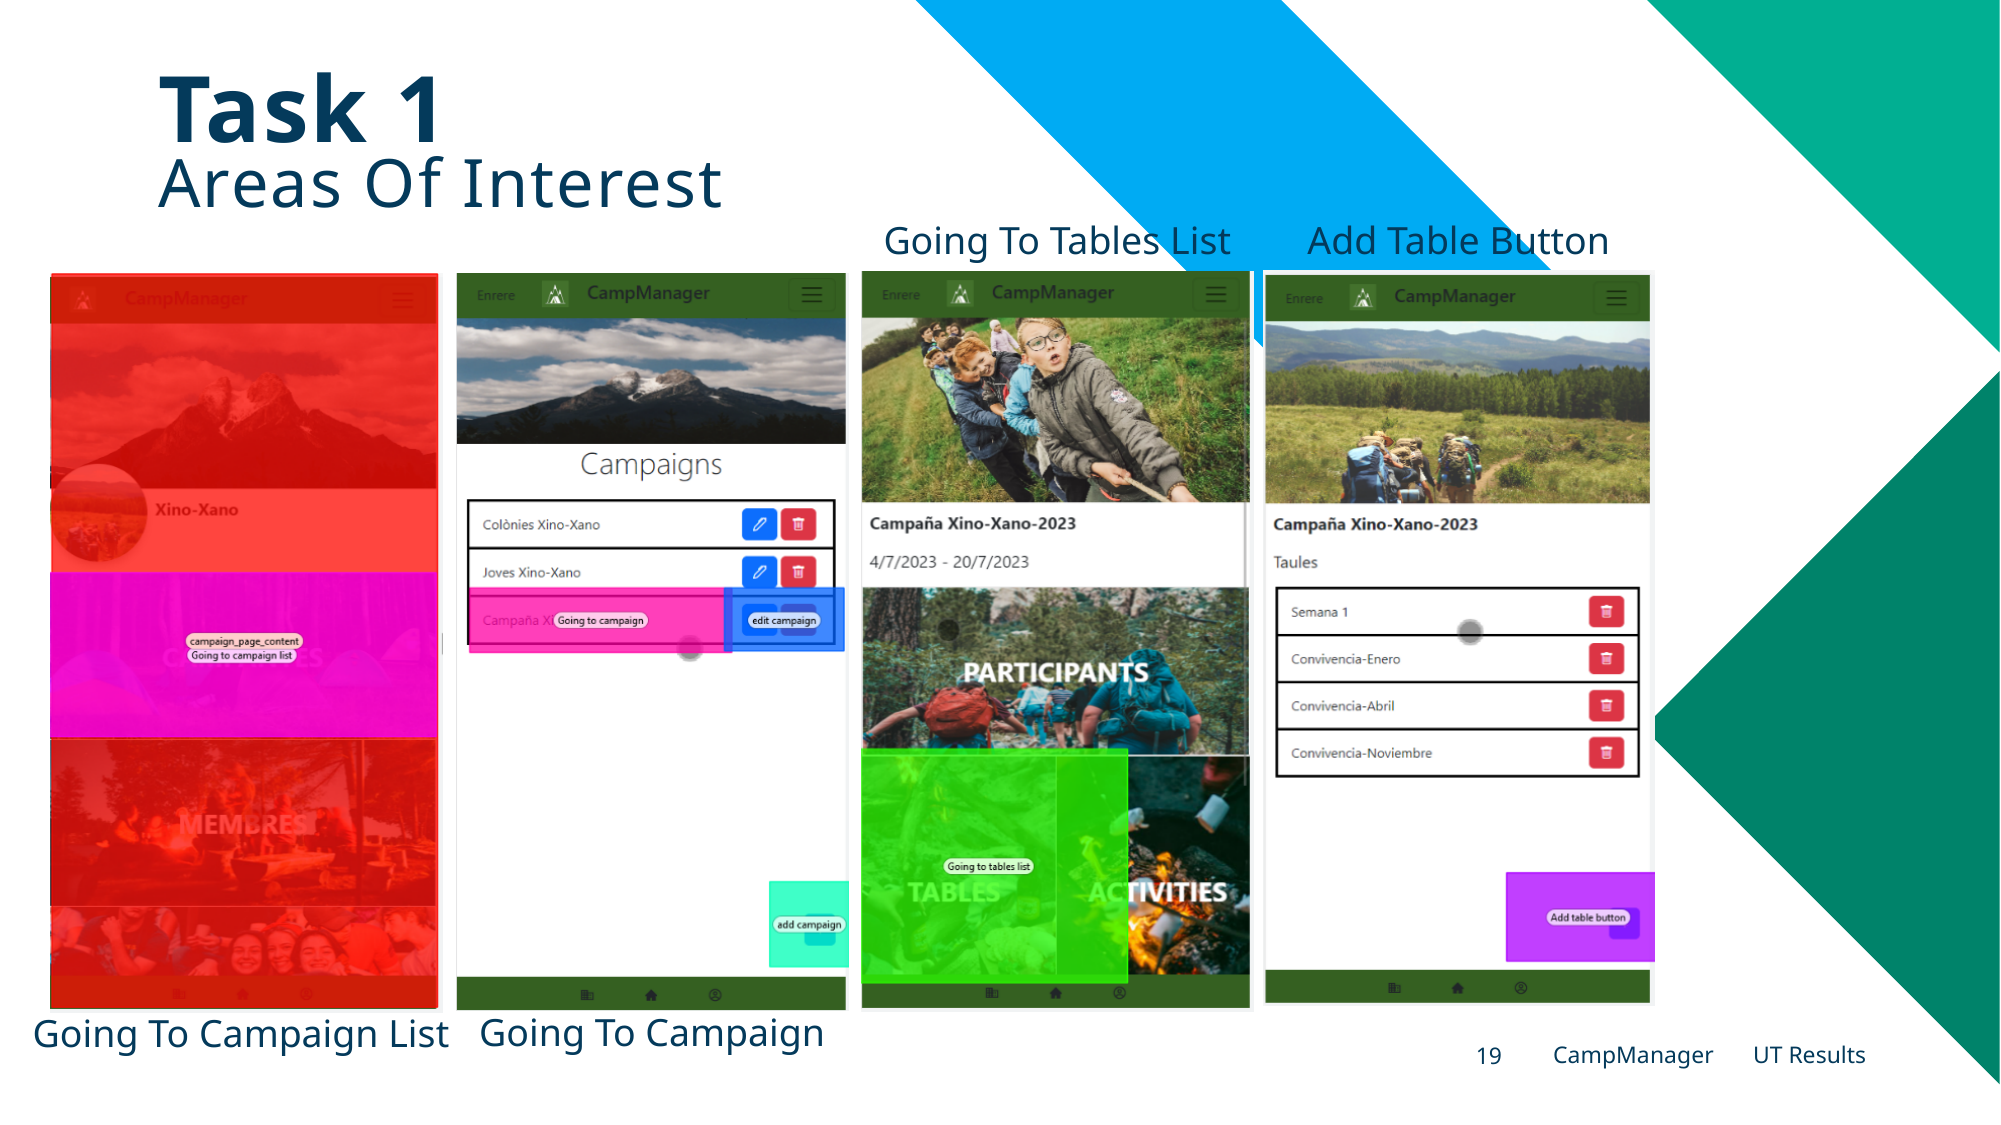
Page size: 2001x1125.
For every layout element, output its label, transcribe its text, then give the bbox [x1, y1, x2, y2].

text_box Areas Of Interest [158, 121, 969, 223]
picture [1262, 270, 1655, 1006]
picture [456, 273, 849, 1011]
text_box Going To Campaign [464, 1011, 841, 1061]
picture [50, 272, 443, 1013]
text_box Going To Tables List [868, 209, 1247, 270]
text_box Going To Campaign List [17, 1002, 465, 1063]
picture [861, 271, 1254, 1012]
text_box Add Table Button [1292, 209, 1626, 270]
title Task 1 [158, 61, 969, 121]
